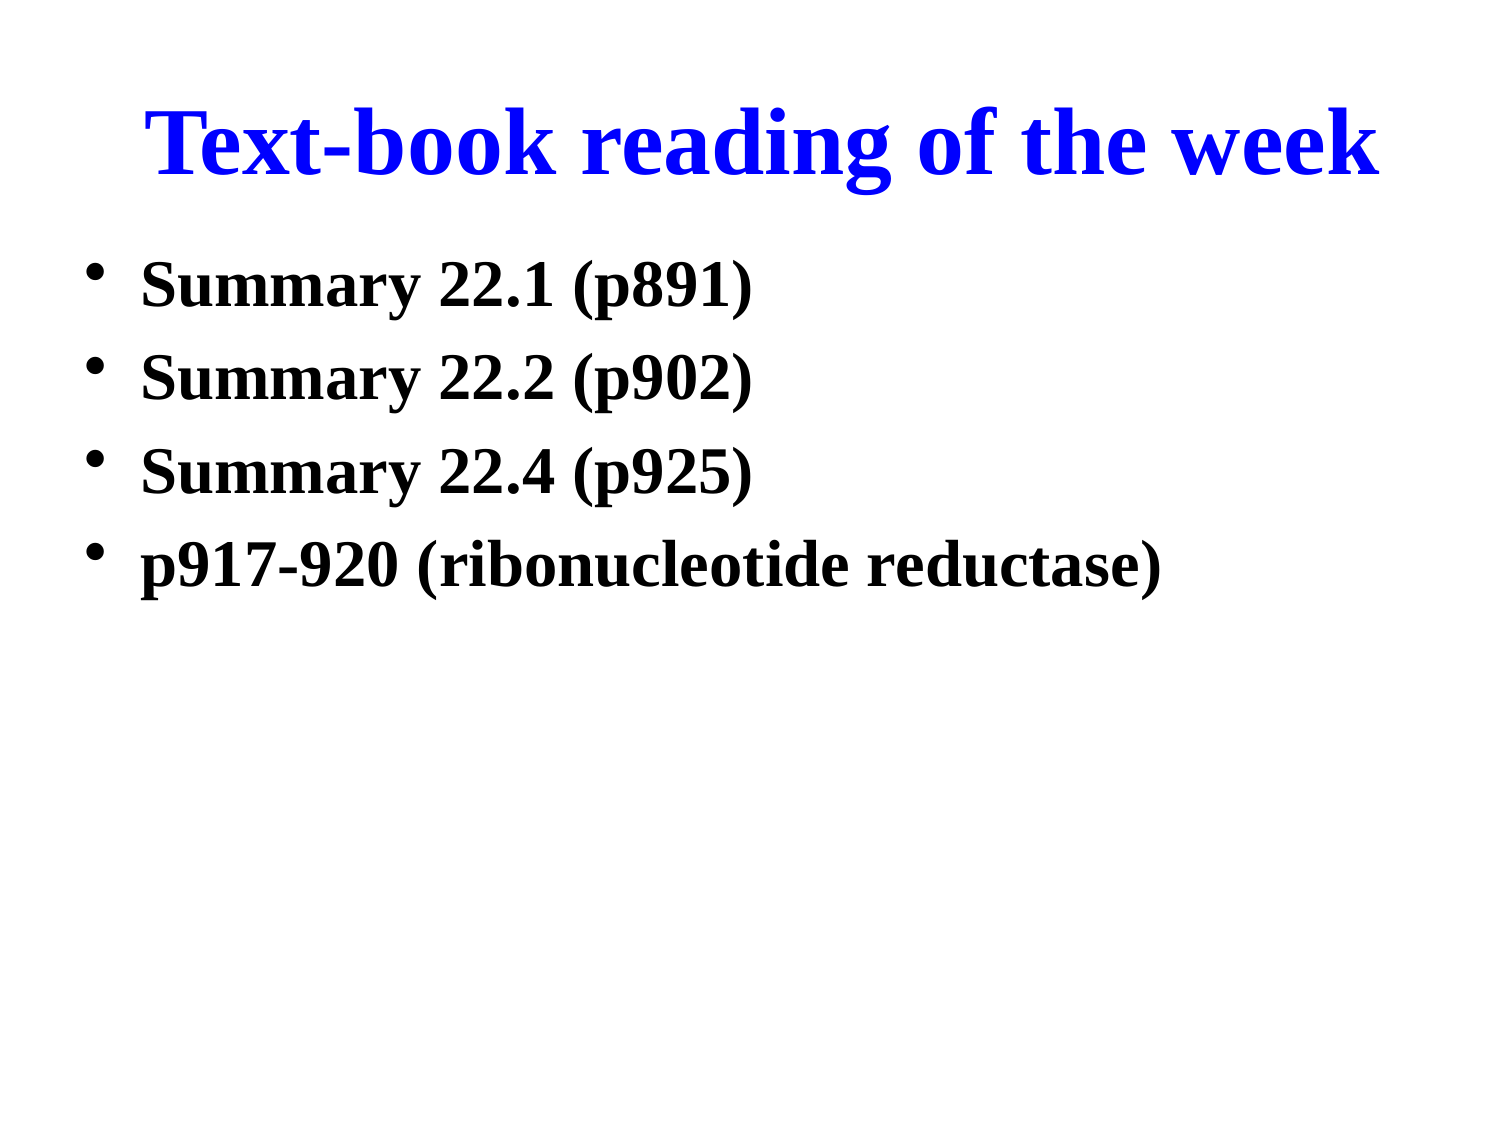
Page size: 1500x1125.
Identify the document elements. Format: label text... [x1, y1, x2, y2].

list Summary 22.1 (p891) Summary 22.2 (p902) Summary 22.4 (p925) p917-920 (ribonucleotide reductase) [68, 232, 1470, 1125]
title Text-book reading of the week [71, 42, 1454, 231]
